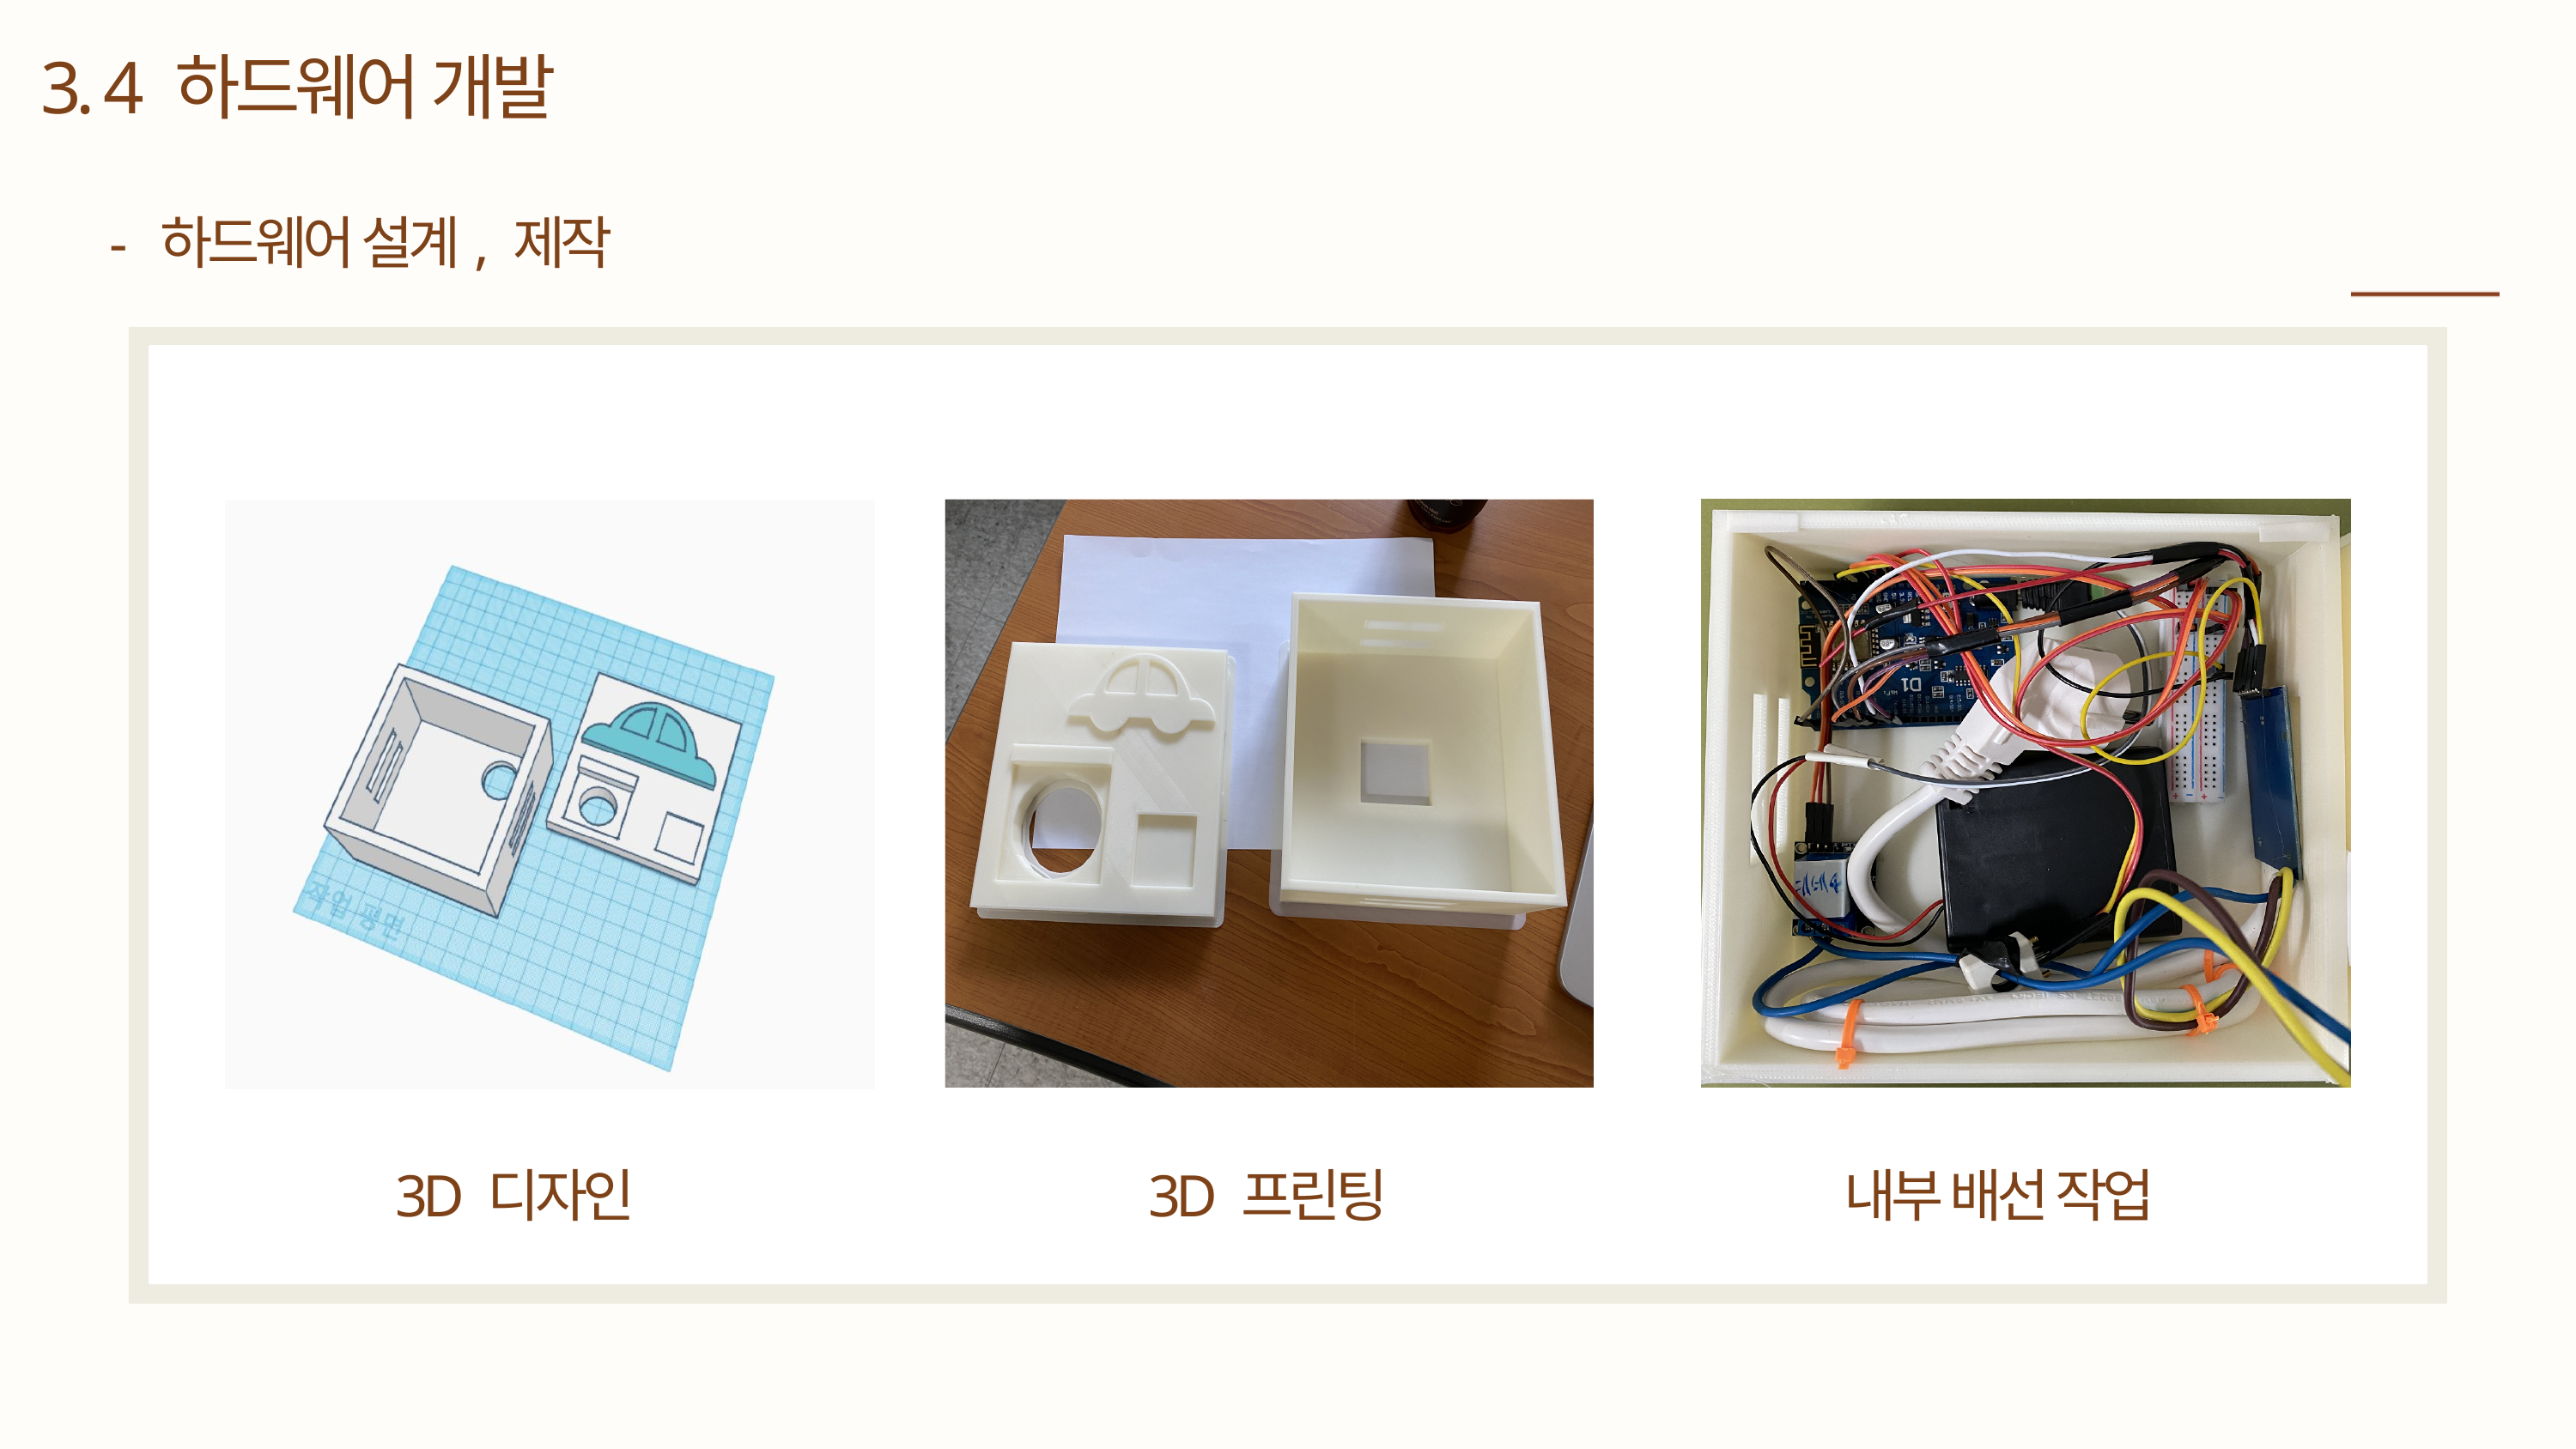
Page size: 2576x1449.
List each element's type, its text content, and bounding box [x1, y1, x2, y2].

text_box 내부 배선 작업 [1831, 1153, 2287, 1235]
picture [1701, 499, 2351, 1088]
text_box 3D 디자인 [382, 1153, 665, 1235]
text_box 3. 4 하드웨어 개발 [27, 35, 591, 135]
text_box [149, 345, 2427, 1284]
picture [944, 499, 1595, 1088]
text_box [2350, 285, 2500, 303]
text_box [127, 325, 2449, 1306]
text_box - 하드웨어 설계, 제작 [96, 200, 799, 282]
text_box 3D 프린팅 [1135, 1153, 1428, 1235]
picture [225, 500, 875, 1089]
